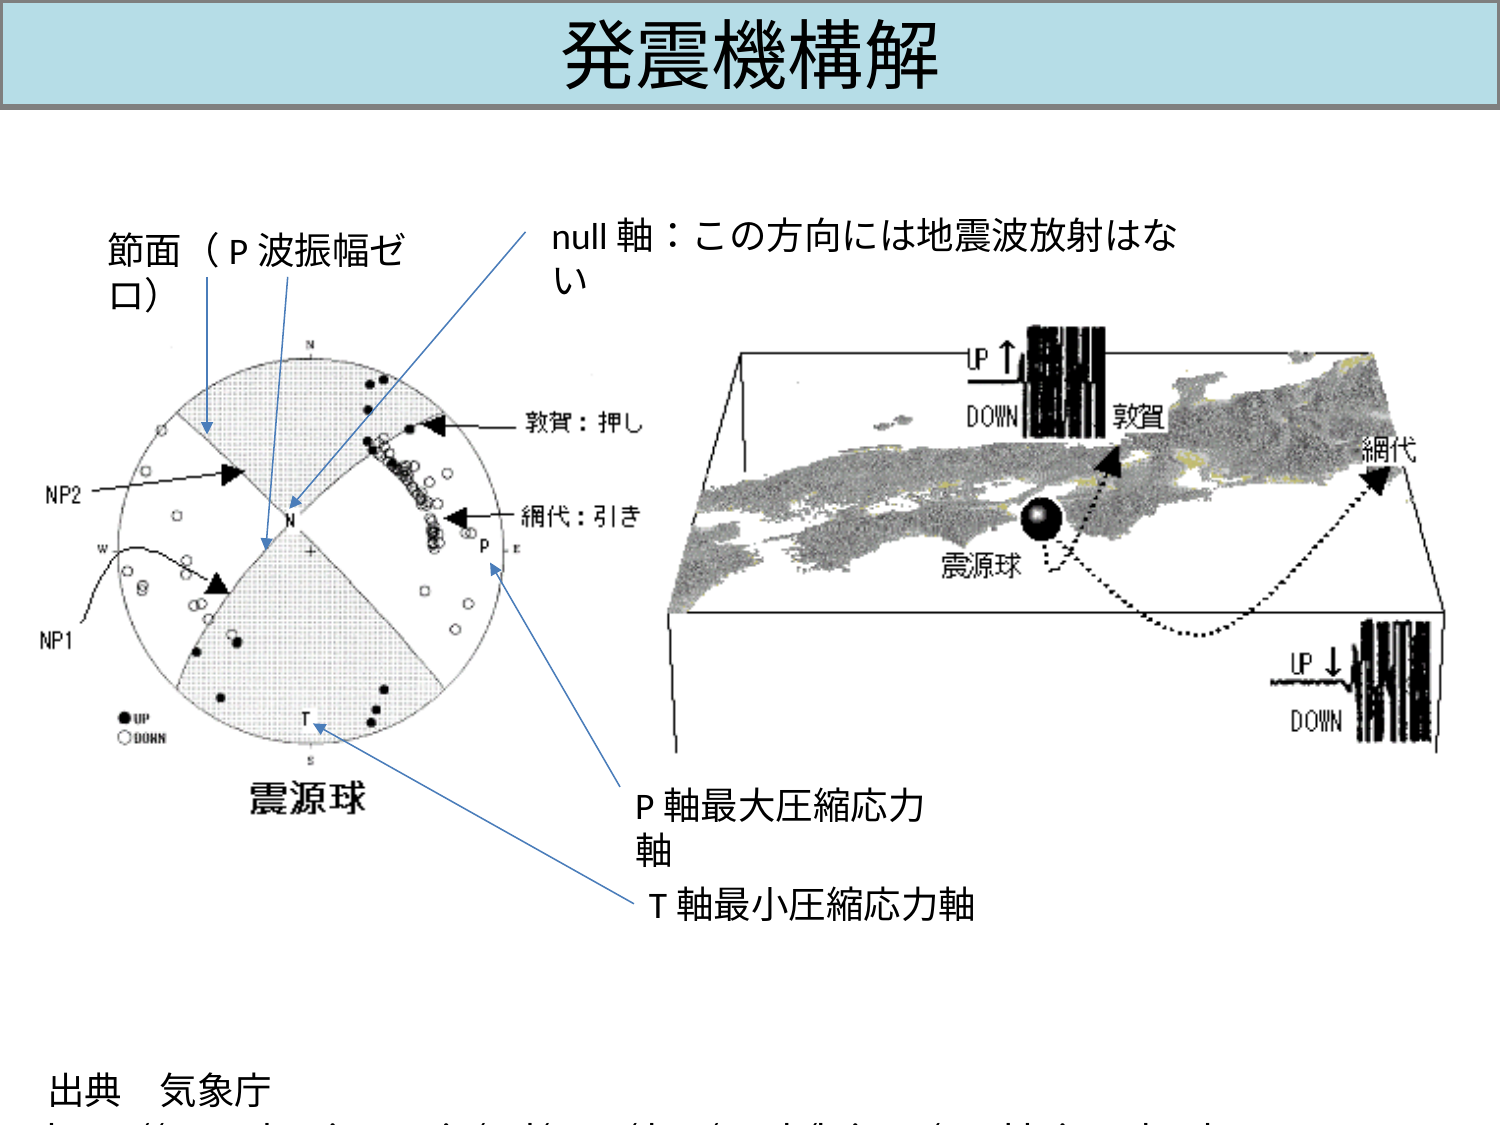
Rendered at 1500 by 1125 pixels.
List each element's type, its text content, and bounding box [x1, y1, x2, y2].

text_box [489, 562, 621, 721]
title 発震機構解 [0, 0, 1500, 107]
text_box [265, 276, 288, 551]
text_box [288, 231, 526, 509]
text_box null軸：この方向には地震波放射はない [536, 205, 1196, 275]
picture [1, 276, 1479, 847]
text_box T軸最小圧縮応力軸 [633, 873, 1000, 934]
text_box P軸最大圧縮応力軸 [640, 856, 973, 873]
text_box 出典 気象庁 https://www.data.jma.go.jp/svd/eqev/data/mech/kaisetu/mechkaisetu.html [32, 1059, 1481, 1125]
text_box 節面（P波振幅ゼロ） [92, 220, 439, 275]
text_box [312, 723, 635, 905]
